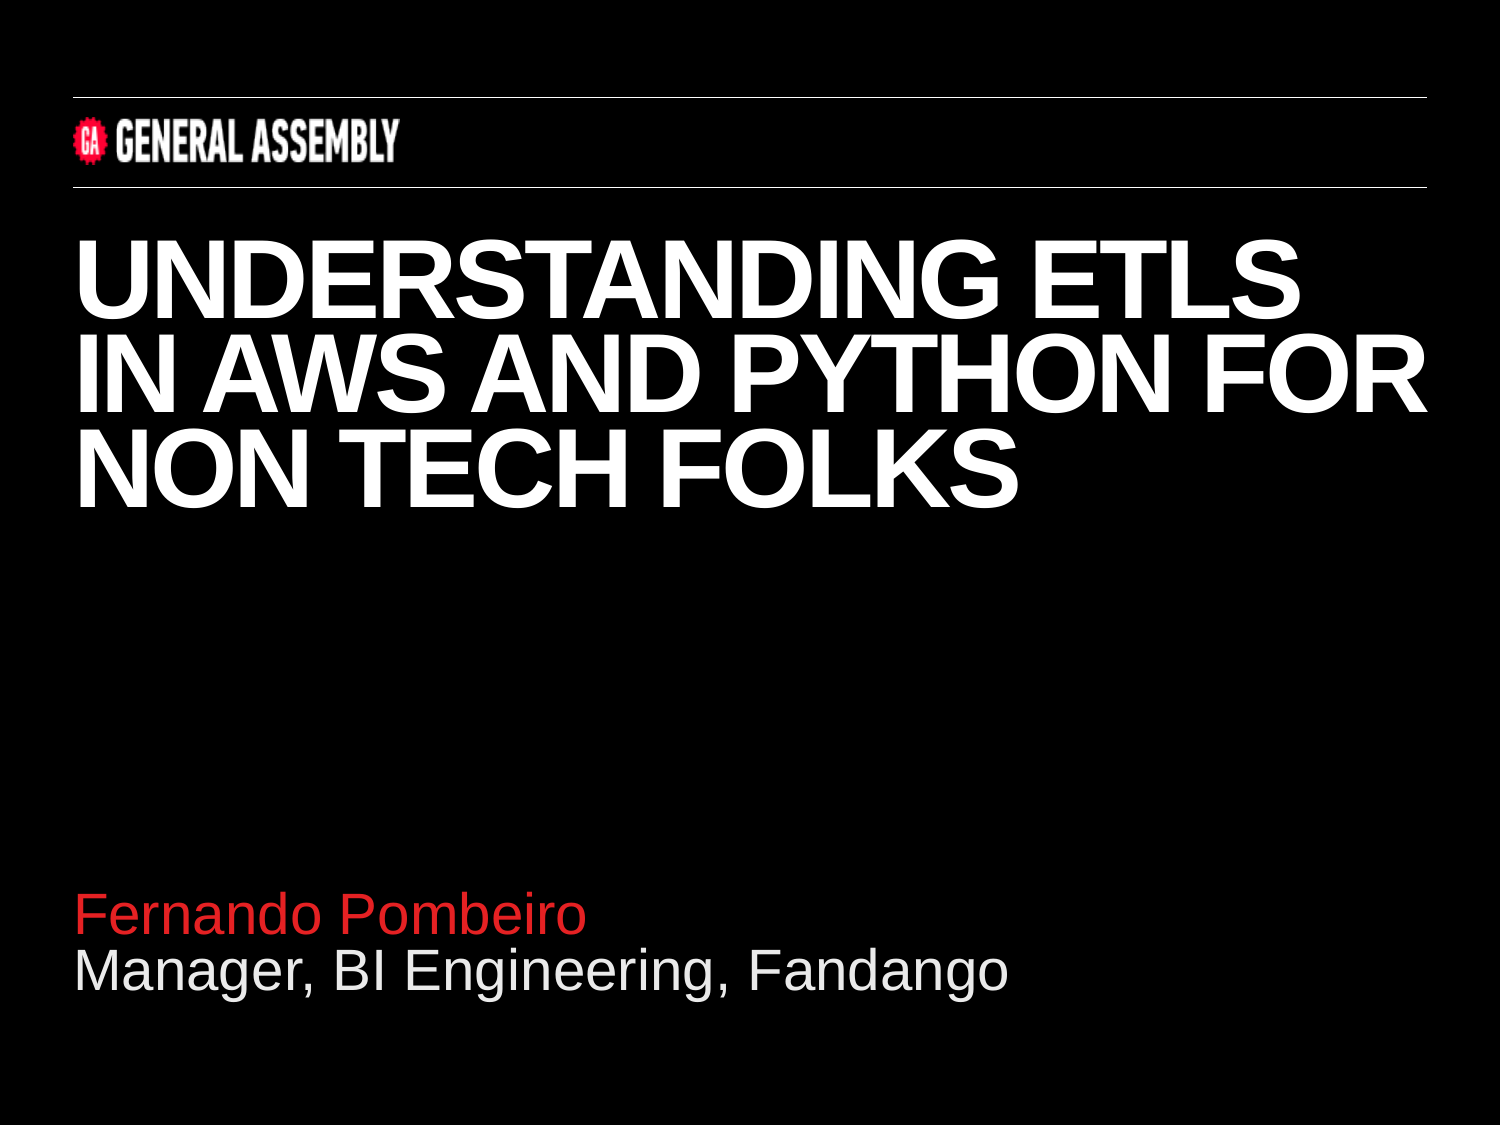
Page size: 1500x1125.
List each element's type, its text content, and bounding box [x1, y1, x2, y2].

picture [73, 117, 400, 165]
list Fernando Pombeiro Manager, BI Engineering, Fandango [72, 889, 1428, 1006]
list Understanding etls in aws and python for non tech folks [72, 242, 1428, 537]
